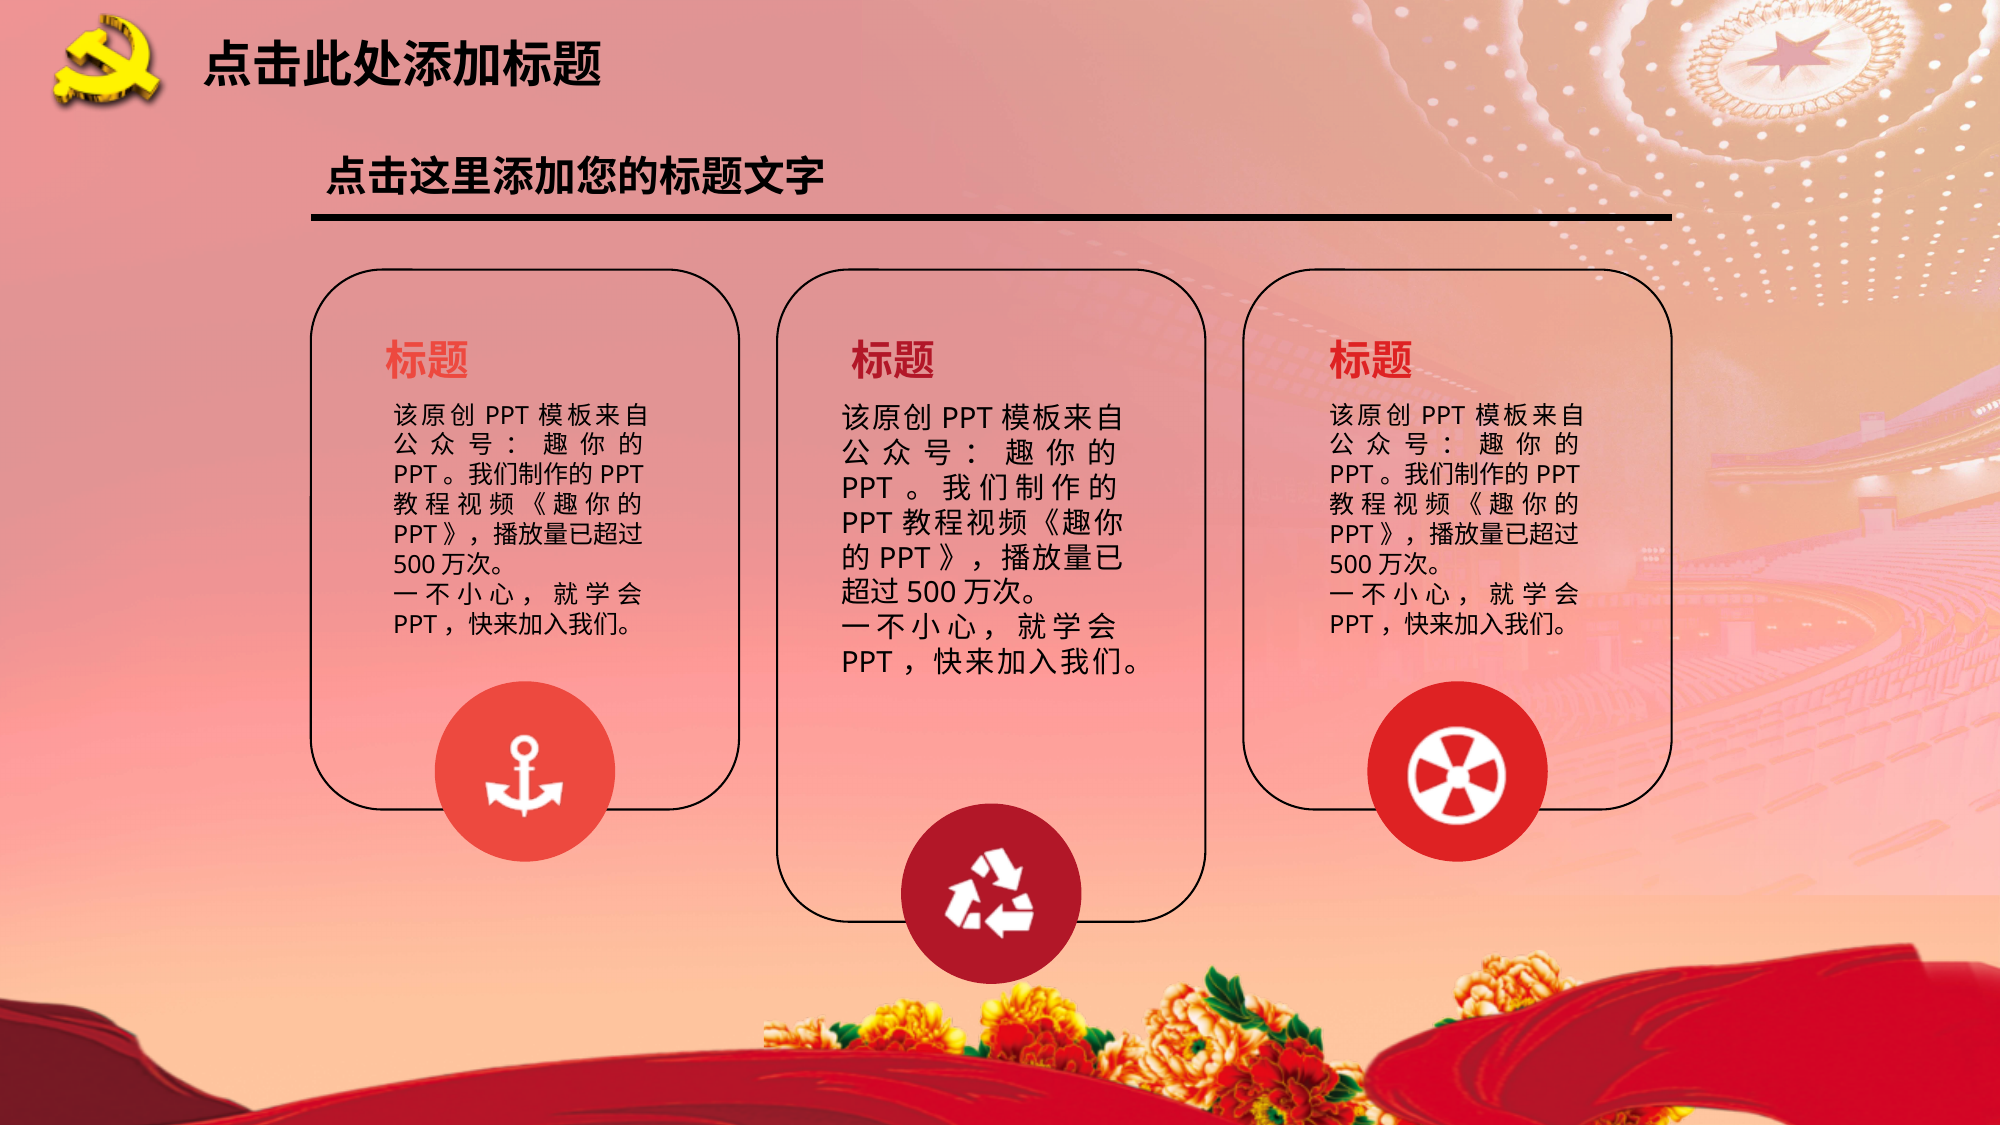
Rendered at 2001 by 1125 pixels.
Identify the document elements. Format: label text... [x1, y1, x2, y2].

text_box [0, 924, 2000, 1125]
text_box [1314, 326, 1601, 650]
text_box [1367, 681, 1548, 862]
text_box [826, 326, 1139, 725]
text_box 点击这里添加您的标题文字 [310, 142, 854, 208]
text_box [309, 268, 741, 811]
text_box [16, 0, 662, 128]
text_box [434, 681, 616, 862]
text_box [901, 803, 1082, 984]
text_box [1242, 268, 1673, 811]
text_box [776, 268, 1207, 923]
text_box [0, 0, 2000, 924]
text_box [370, 326, 665, 650]
